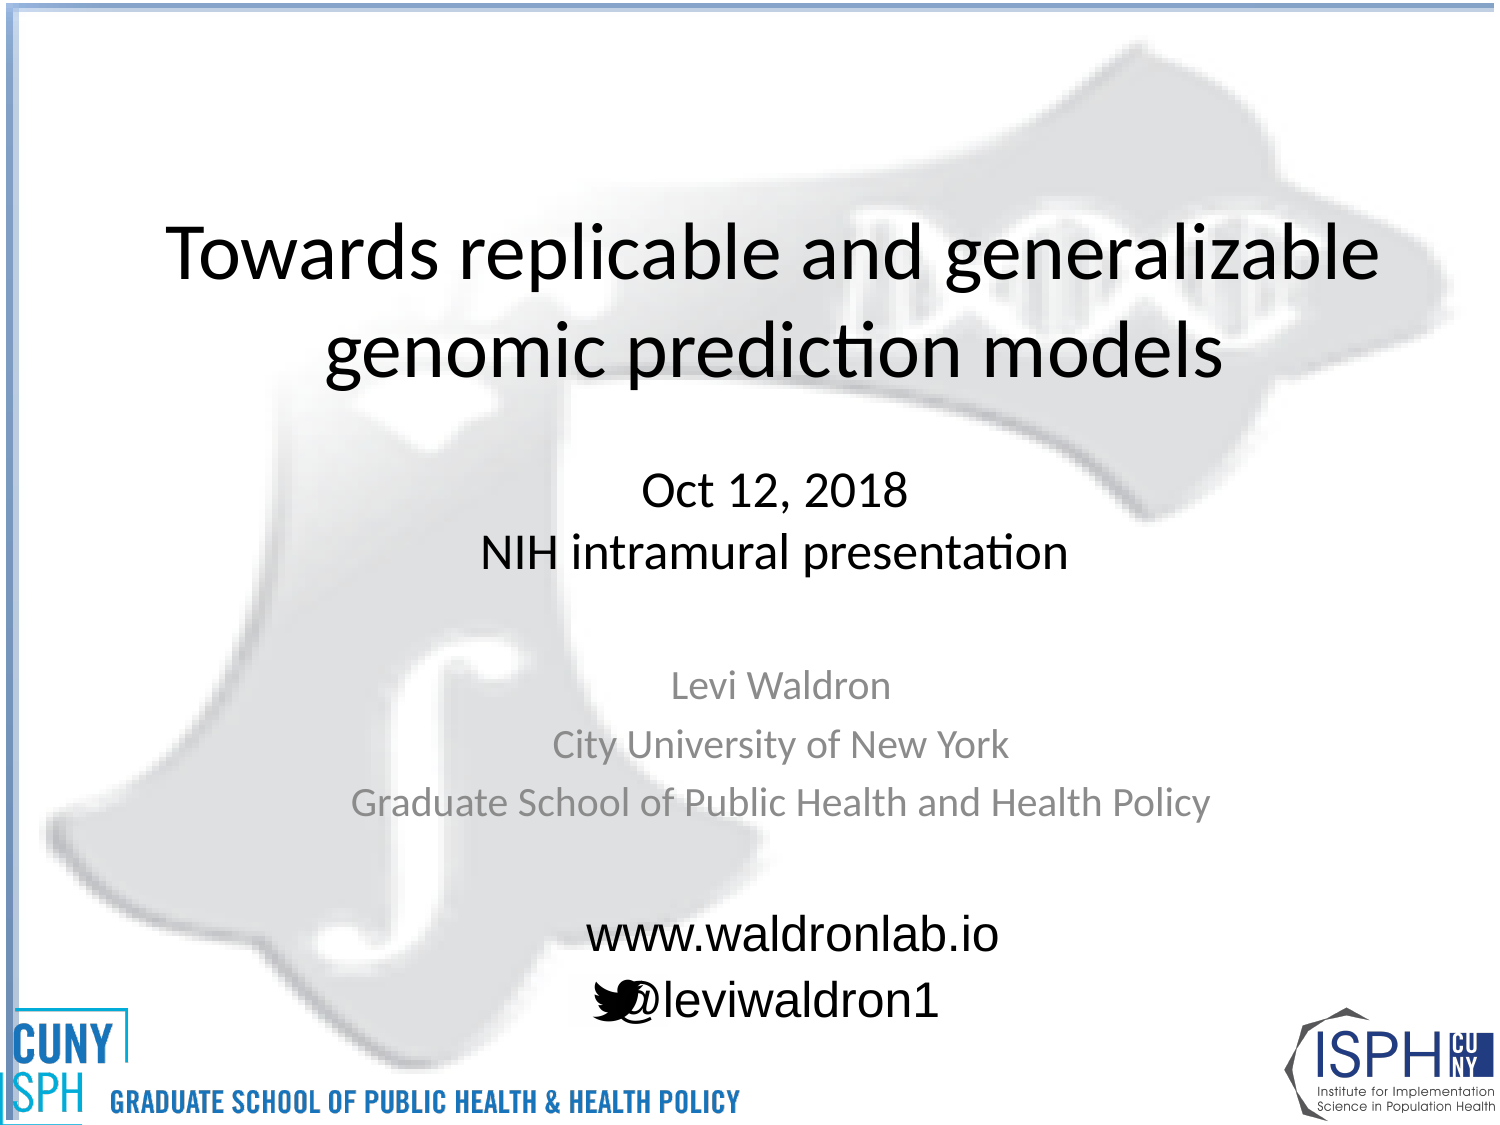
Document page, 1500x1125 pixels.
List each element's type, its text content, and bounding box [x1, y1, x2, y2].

title Towards replicable and generalizable genomic prediction models Oct 12, 2018 NIH intramural presentation [137, 187, 1413, 590]
text_box www.waldronlab.io [571, 894, 1015, 970]
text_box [568, 960, 908, 1027]
subtitle Levi Waldron City University of New York Graduate School of Public Health and Health Policy [200, 650, 1363, 846]
picture [0, 0, 1500, 1125]
